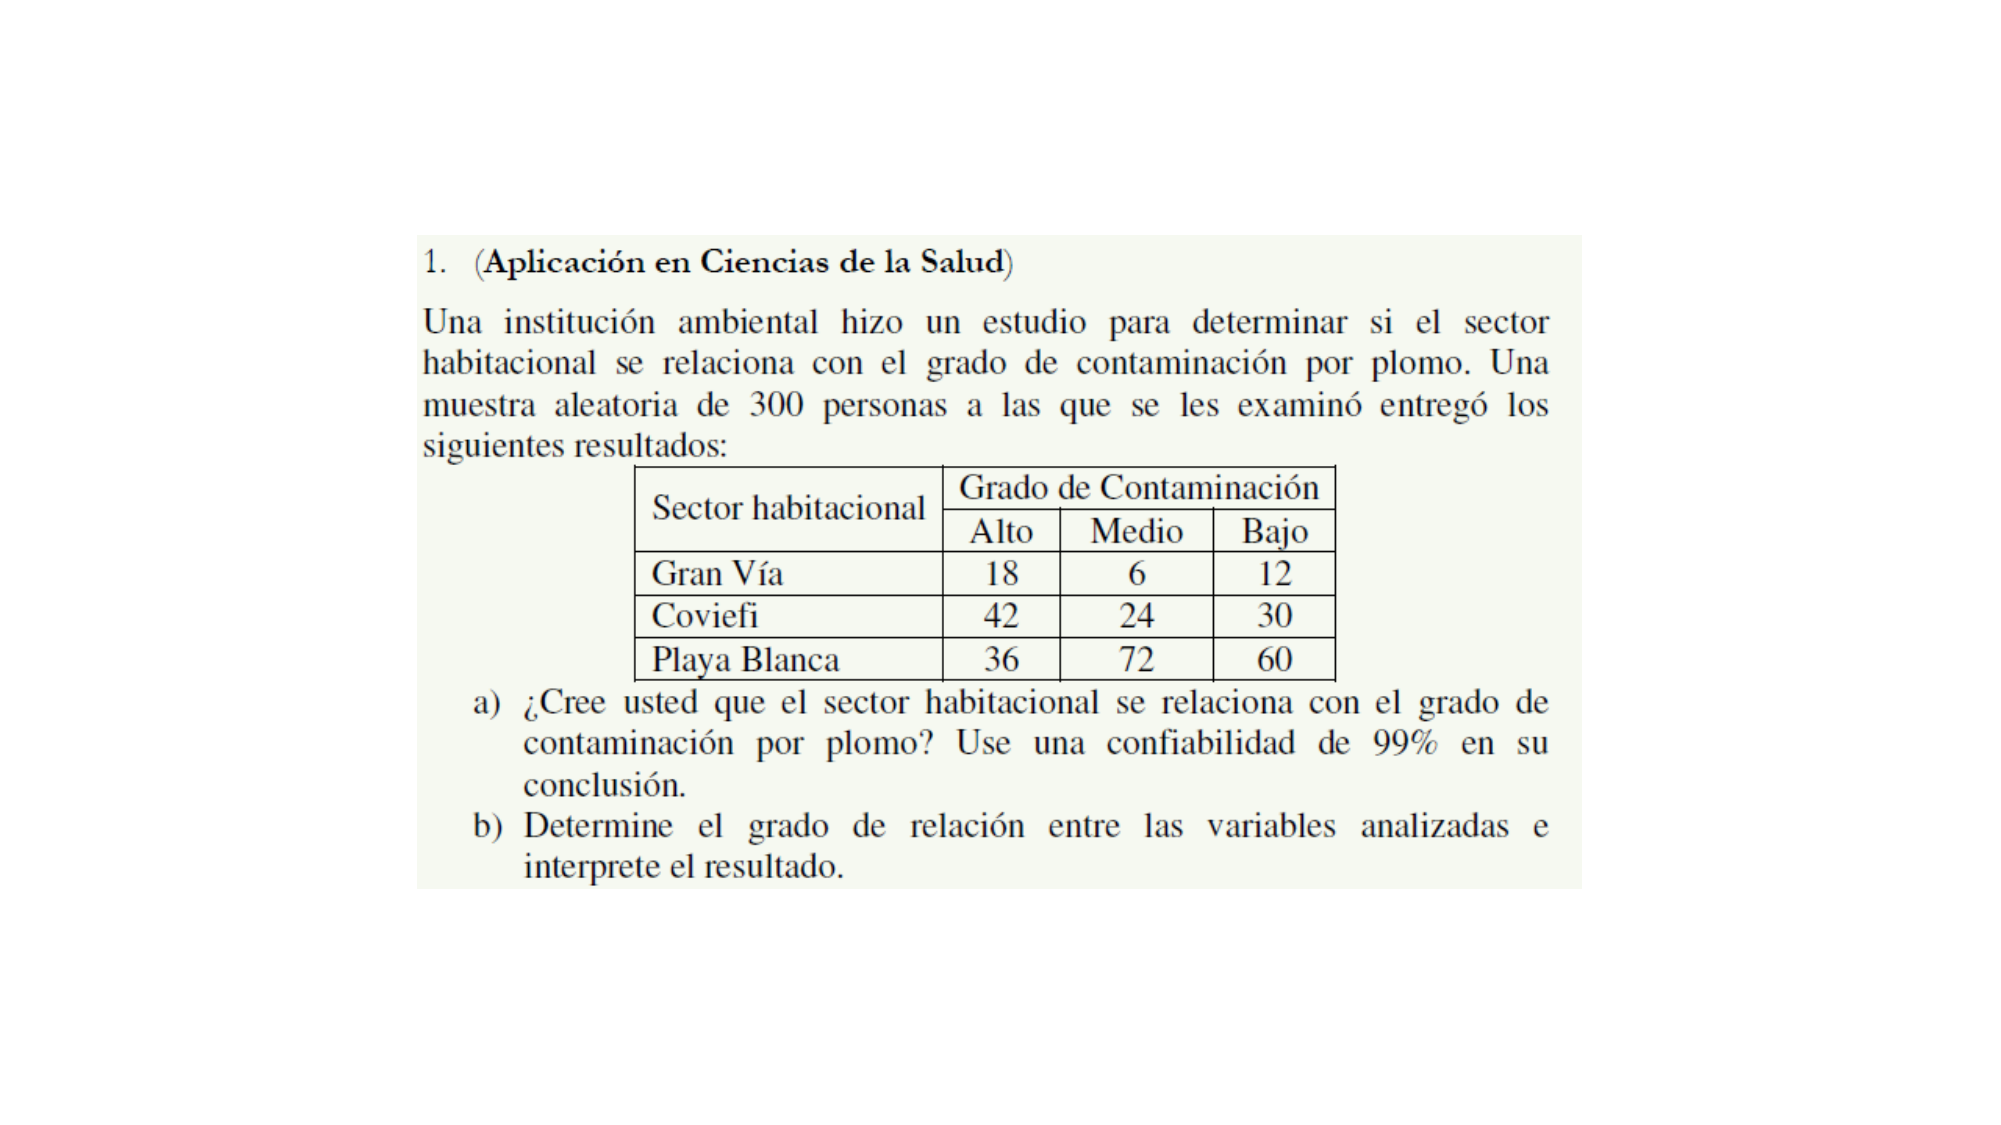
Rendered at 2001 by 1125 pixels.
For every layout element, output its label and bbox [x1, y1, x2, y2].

picture [417, 235, 1583, 889]
